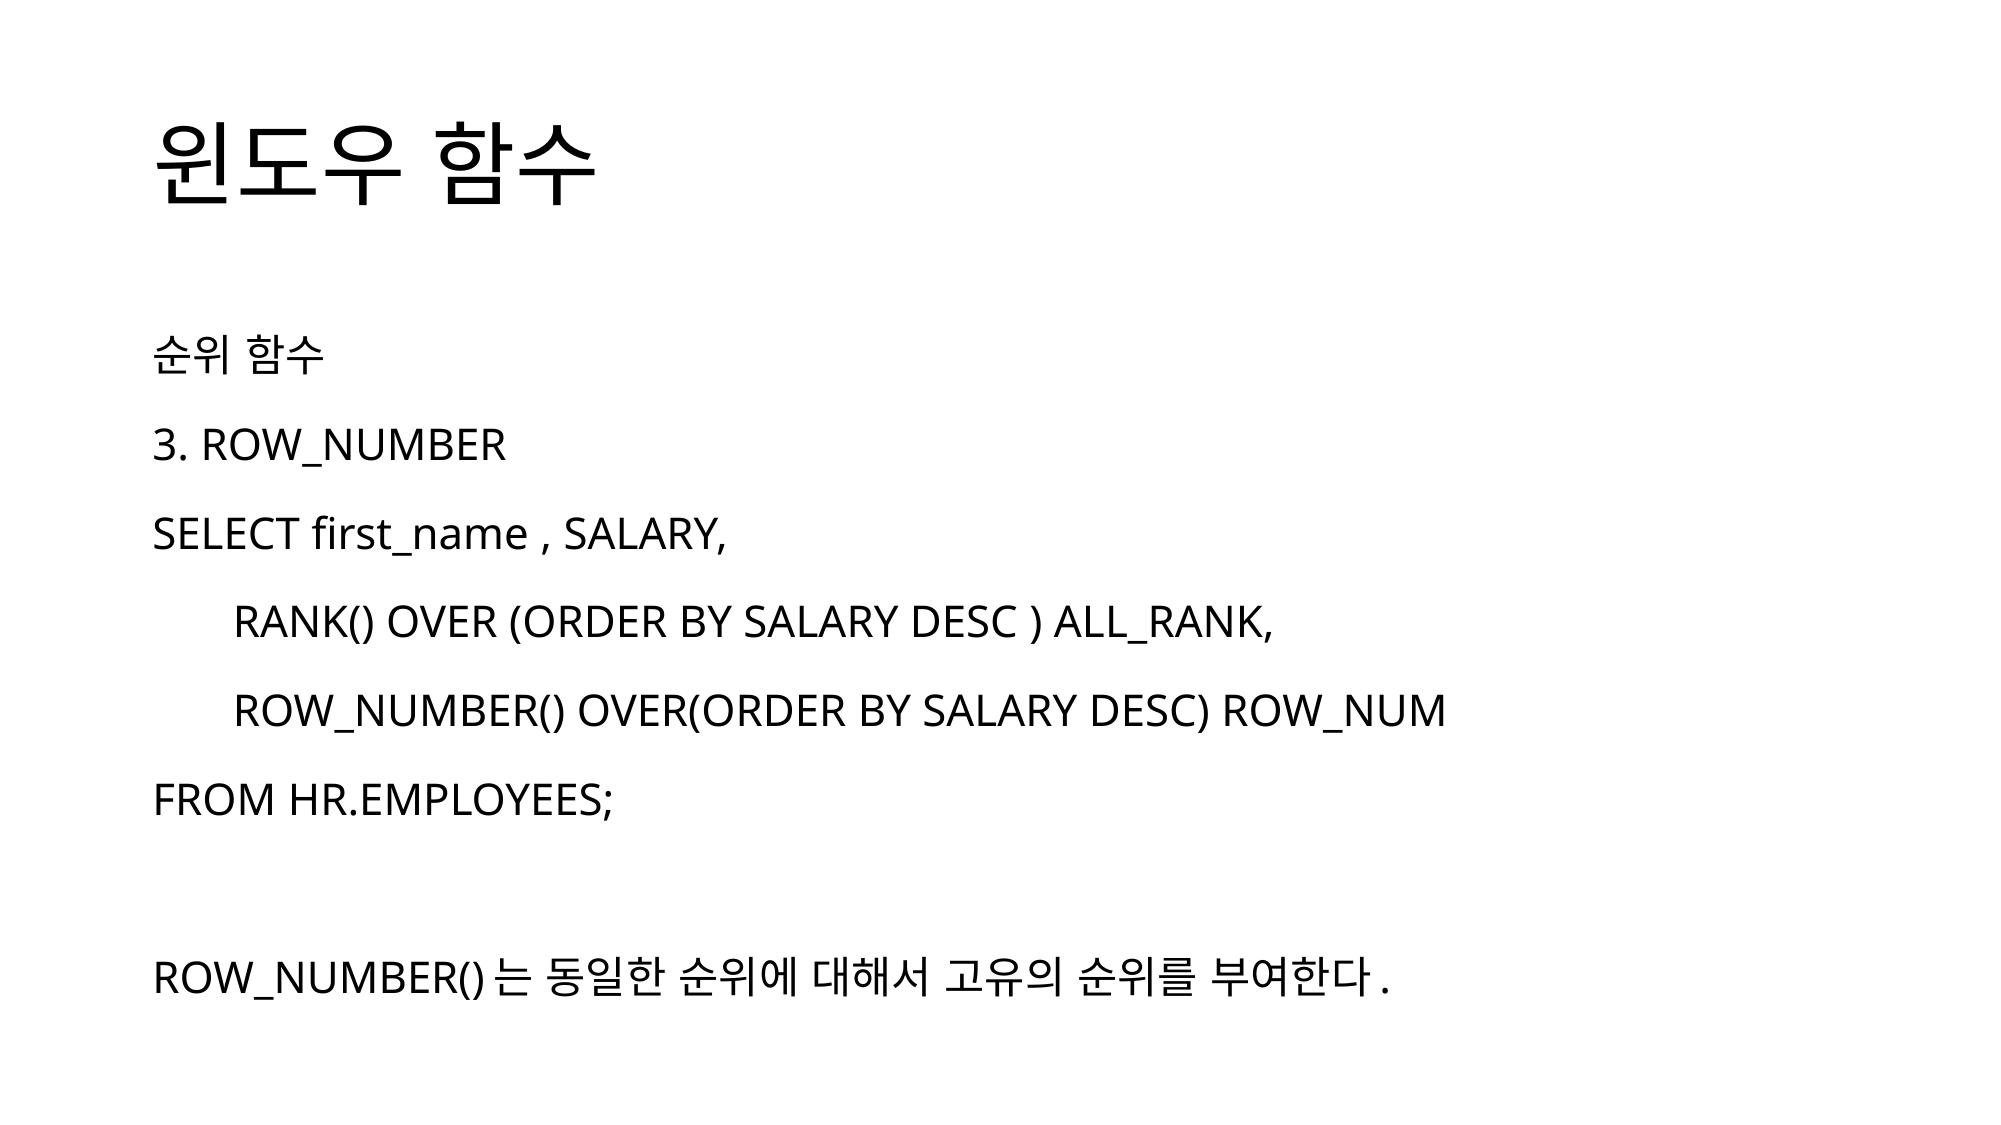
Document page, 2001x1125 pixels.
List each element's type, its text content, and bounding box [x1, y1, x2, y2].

list 순위 함수 3. ROW_NUMBER SELECT first_name , SALARY, RANK() OVER (ORDER BY SALARY DESC ) ALL_RANK, ROW_NUMBER() OVER(ORDER BY SALARY DESC) ROW_NUM FROM HR.EMPLOYEES; ROW_NUMBER()는 동일한 순위에 대해서 고유의 순위를 부여한다. [137, 299, 1863, 1014]
title 윈도우 함수 [137, 59, 1863, 278]
